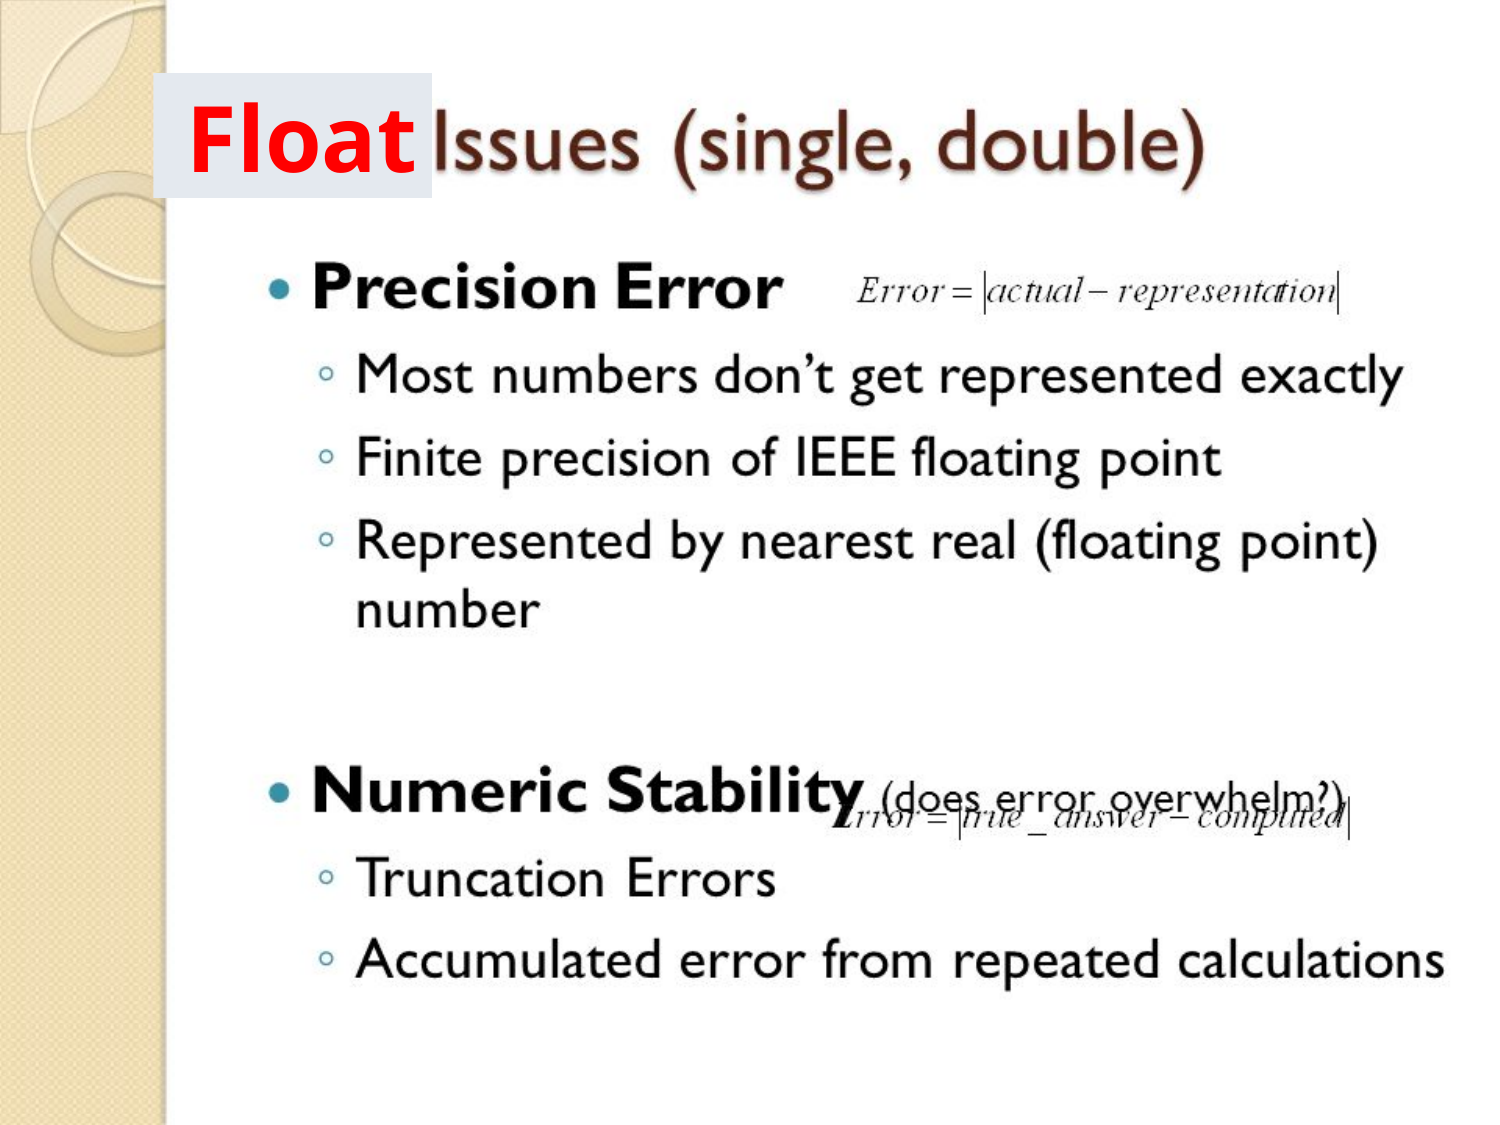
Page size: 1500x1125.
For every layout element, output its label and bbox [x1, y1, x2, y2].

list [0, 0, 1500, 1125]
